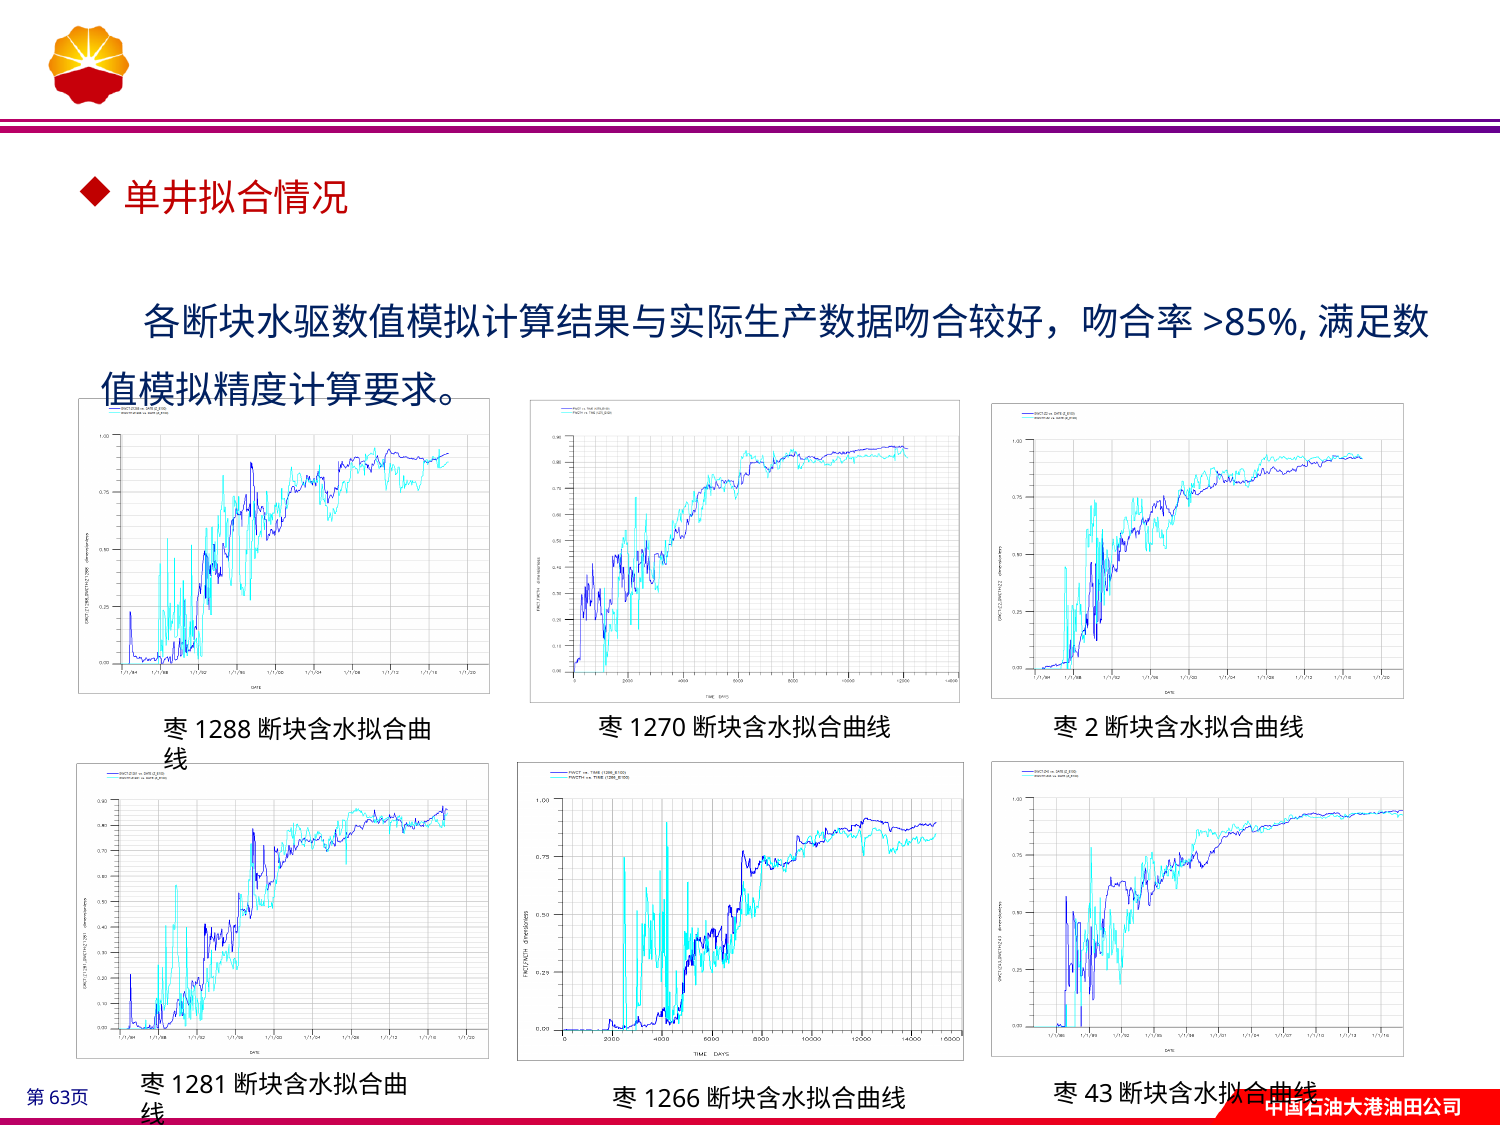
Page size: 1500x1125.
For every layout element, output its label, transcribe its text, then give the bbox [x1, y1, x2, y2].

text_box 单井拟合情况 [61, 166, 466, 227]
picture [991, 761, 1404, 1058]
picture [77, 398, 490, 694]
text_box 枣1266断块含水拟合曲线 [541, 1075, 978, 1121]
picture [76, 763, 489, 1059]
picture [529, 399, 960, 703]
text_box 枣1281断块含水拟合曲线 [125, 1061, 443, 1125]
text_box 各断块水驱数值模拟计算结果与实际生产数据吻合较好，吻合率>85%,满足数值模拟精度计算要求。 [85, 268, 1456, 418]
text_box 枣43断块含水拟合曲线 [1038, 1069, 1356, 1115]
picture [991, 403, 1404, 699]
text_box 枣2断块含水拟合曲线 [1038, 703, 1356, 749]
picture [39, 25, 134, 114]
picture [1206, 1088, 1500, 1125]
text_box 枣1270断块含水拟合曲线 [527, 704, 963, 749]
text_box 枣1288断块含水拟合曲线 [148, 706, 466, 763]
picture [516, 761, 964, 1061]
